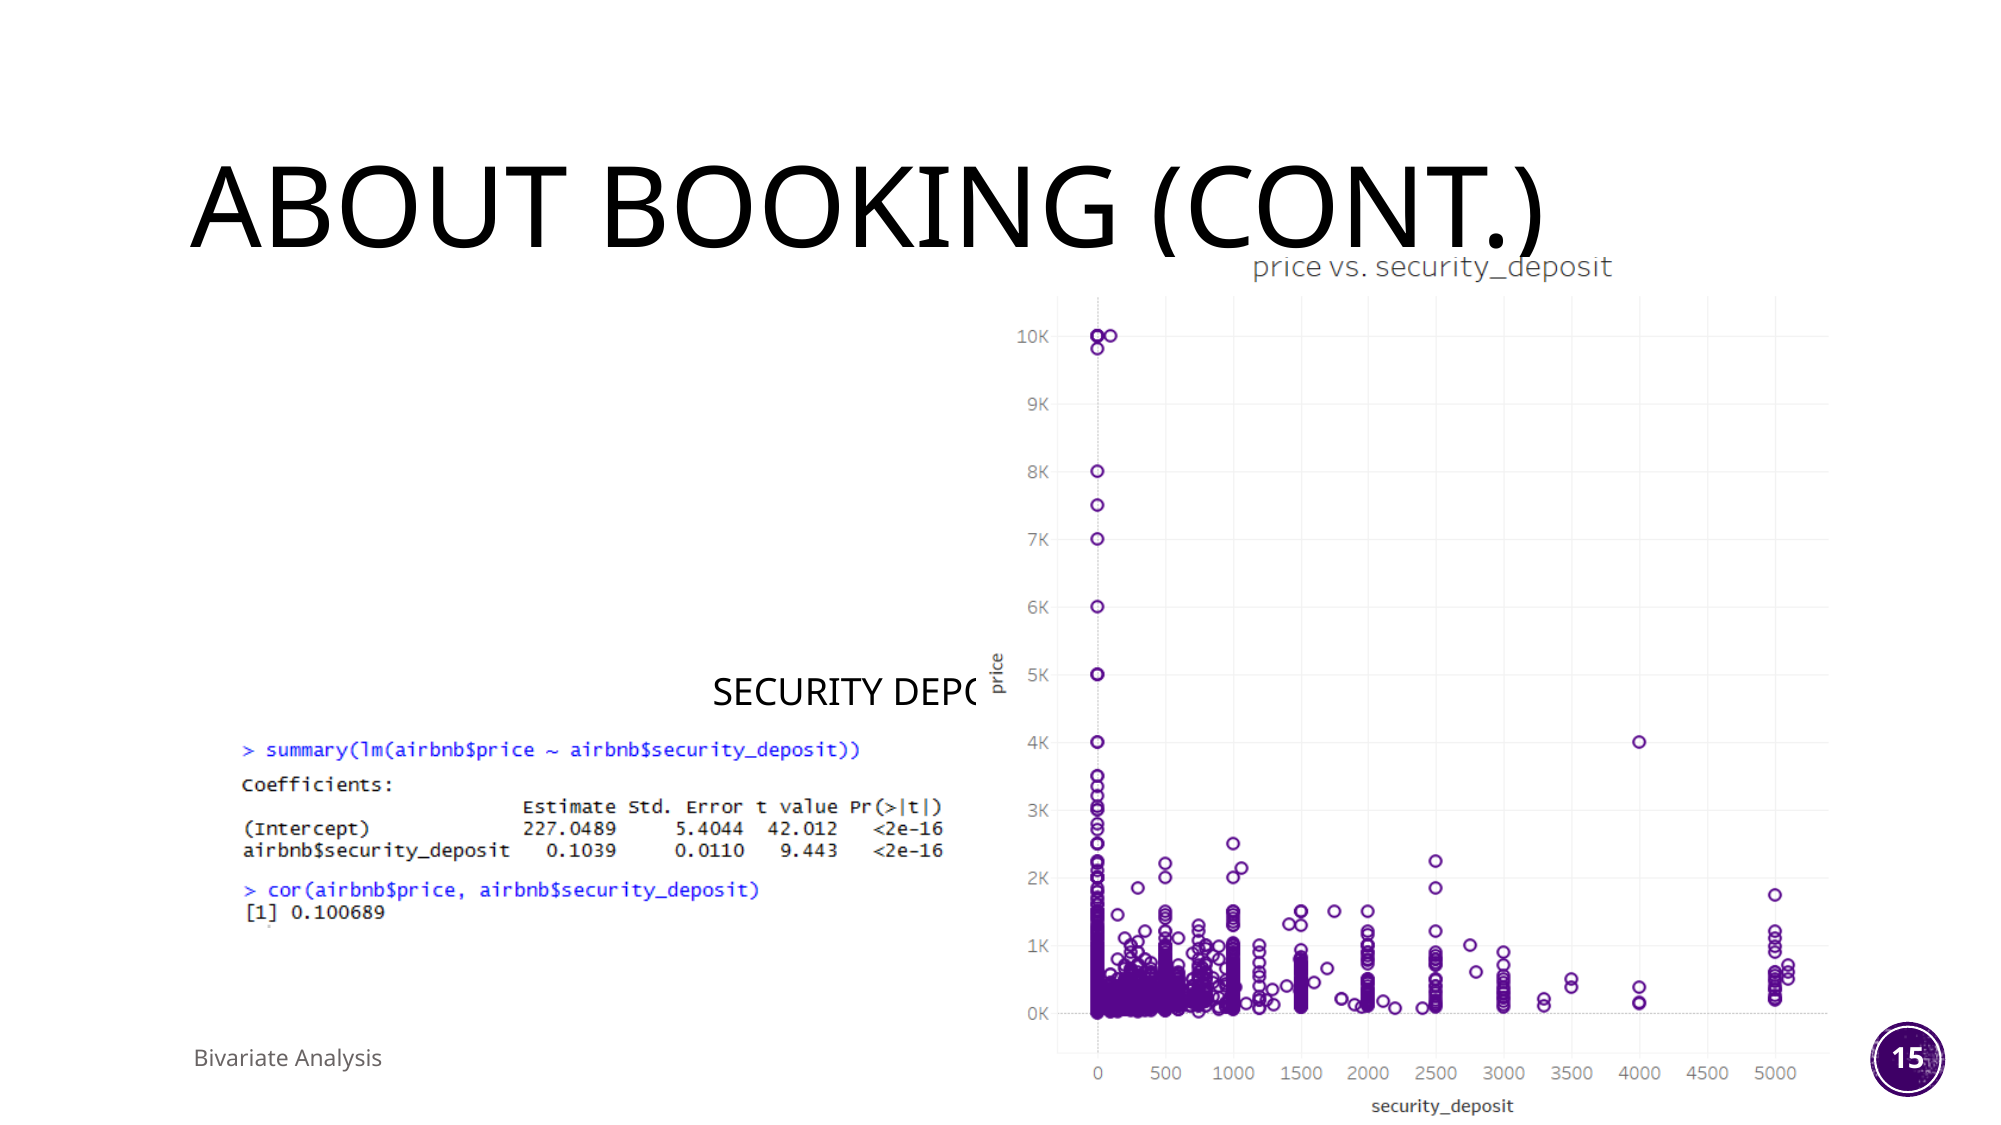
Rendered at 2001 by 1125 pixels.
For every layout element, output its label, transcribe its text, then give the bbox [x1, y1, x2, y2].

footer Bivariate Analysis [178, 1028, 975, 1089]
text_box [239, 743, 975, 926]
picture [976, 257, 1837, 1125]
title About Booking (cont.) [175, 79, 1826, 344]
text_box Security Deposit [697, 657, 975, 725]
slide_number 15 [1855, 1028, 1961, 1089]
